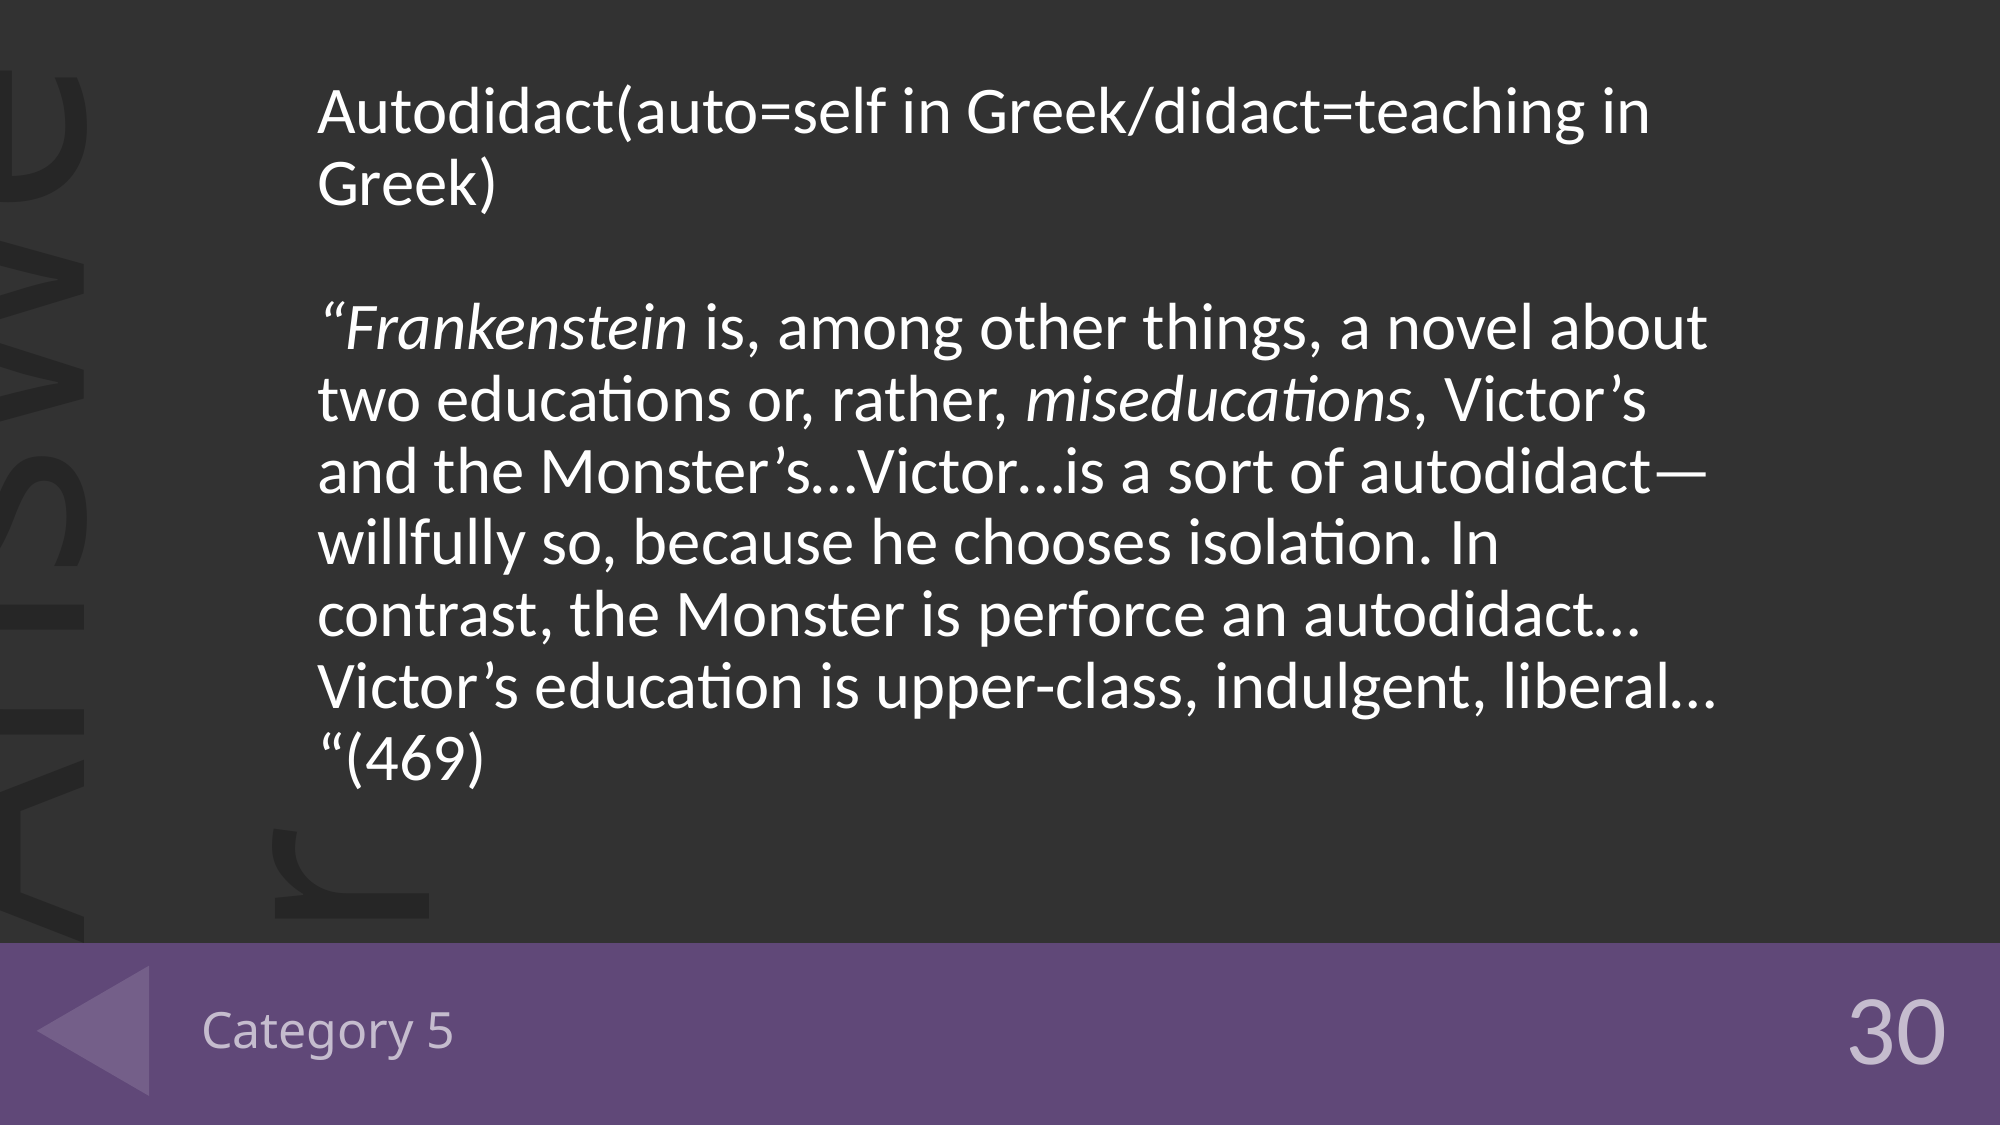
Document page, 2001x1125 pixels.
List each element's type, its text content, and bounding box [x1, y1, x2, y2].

list 30 [1494, 967, 1963, 1097]
title Category 5 [185, 967, 1494, 1097]
list Autodidact(auto=self in Greek/didact=teaching in Greek) “Frankenstein is, among other things, a novel about two educations or, rather, miseducations, Victor’s and the Monster’s…Victor…is a sort of autodidact—willfully so, because he chooses isolation. In contrast, the Monster is perforce an autodidact…Victor’s education is upper-class, indulgent, liberal… “(469) [302, 307, 1760, 636]
